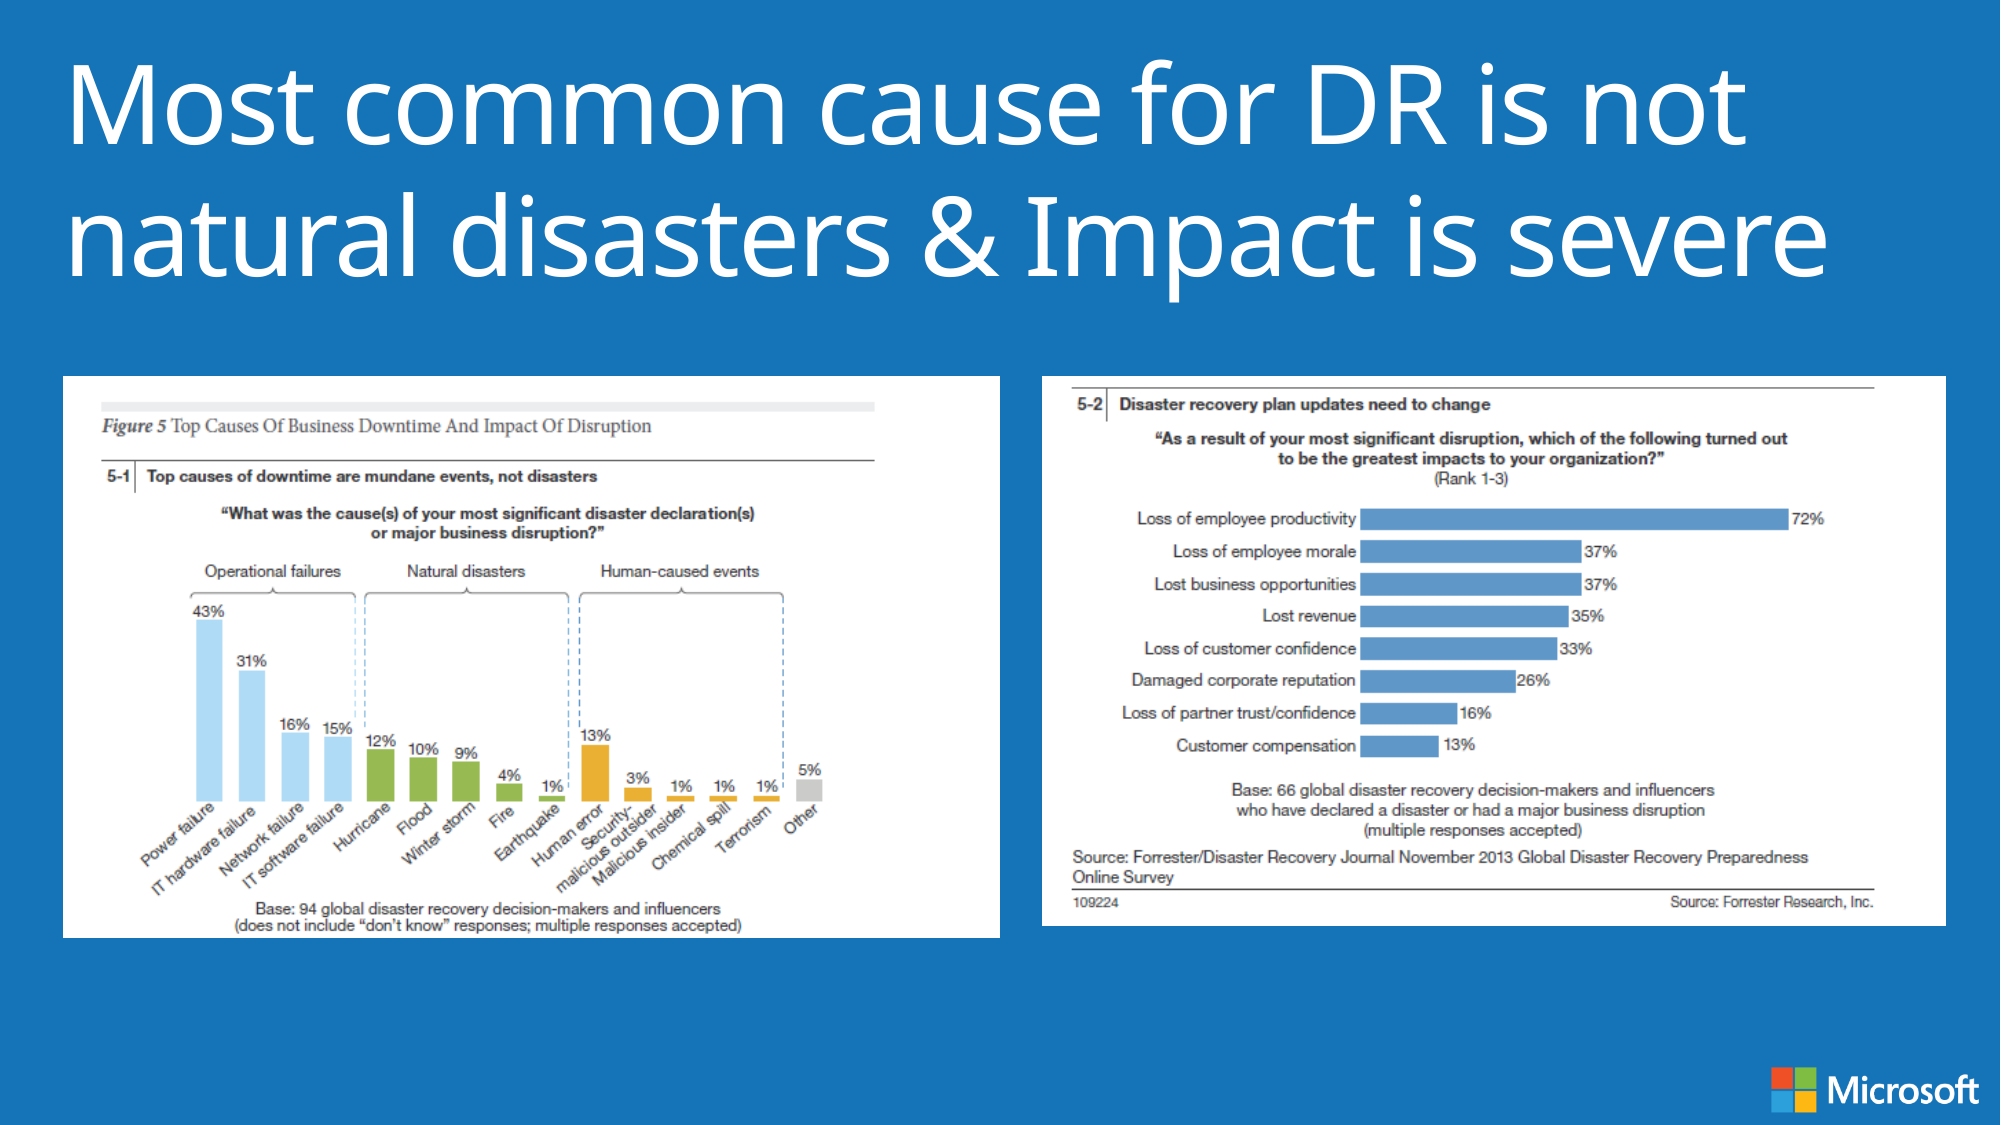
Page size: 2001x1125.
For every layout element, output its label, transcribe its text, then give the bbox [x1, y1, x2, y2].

picture [1770, 1066, 1980, 1113]
picture [63, 376, 1001, 939]
text_box Most common cause for DR is not natural disasters & Impact is severe [48, 26, 1970, 306]
picture [1042, 376, 1946, 927]
